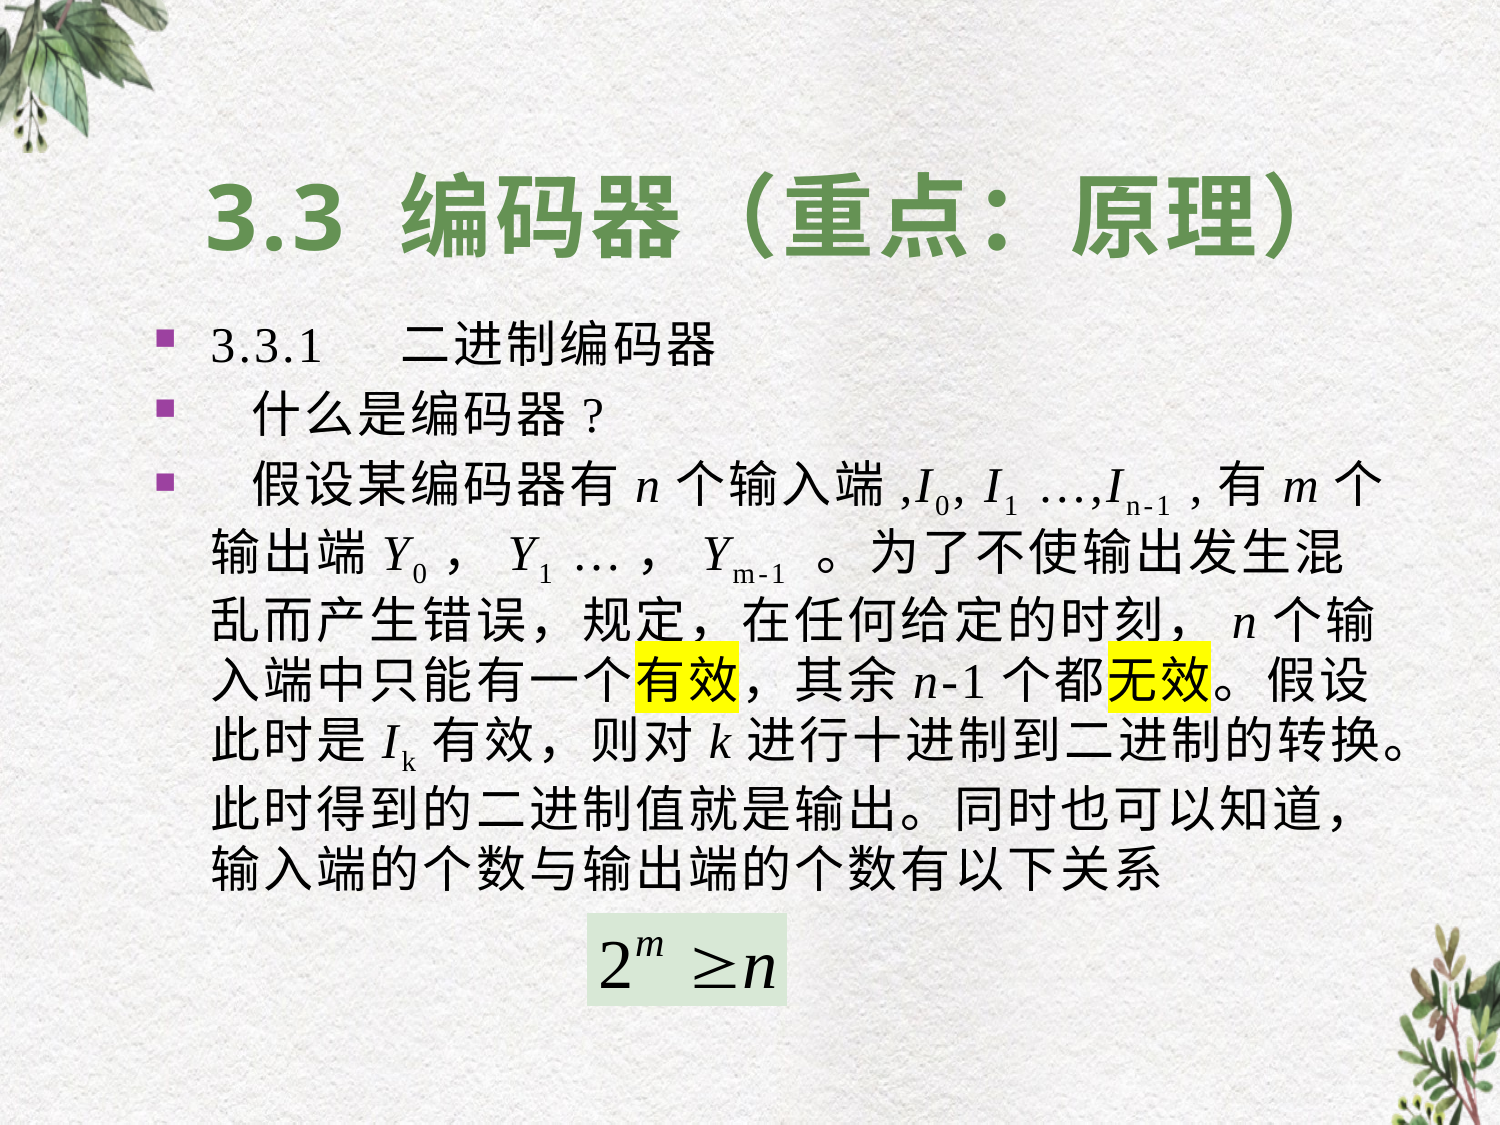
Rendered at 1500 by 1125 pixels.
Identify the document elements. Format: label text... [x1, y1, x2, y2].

list 3.3.1 二进制编码器 什么是编码器? 假设某编码器有n个输入端,I0, I1 …,In-1 ,有m个输出端Y0，Y1 …，Ym-1 。为了不使输出发生混乱而产生错误，规定，在任何给定的时刻，n个输入端中只能有一个有效，其余n-1个都无效。假设此时是Ik有效，则对k进行十进制到二进制的转换。此时得到的二进制值就是输出。同时也可以知道，输入端的个数与输出端的个数有以下关系 [137, 312, 1413, 900]
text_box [587, 912, 788, 1006]
picture [0, 0, 1500, 1125]
title 3.3 编码器（重点：原理） [188, 35, 1468, 275]
